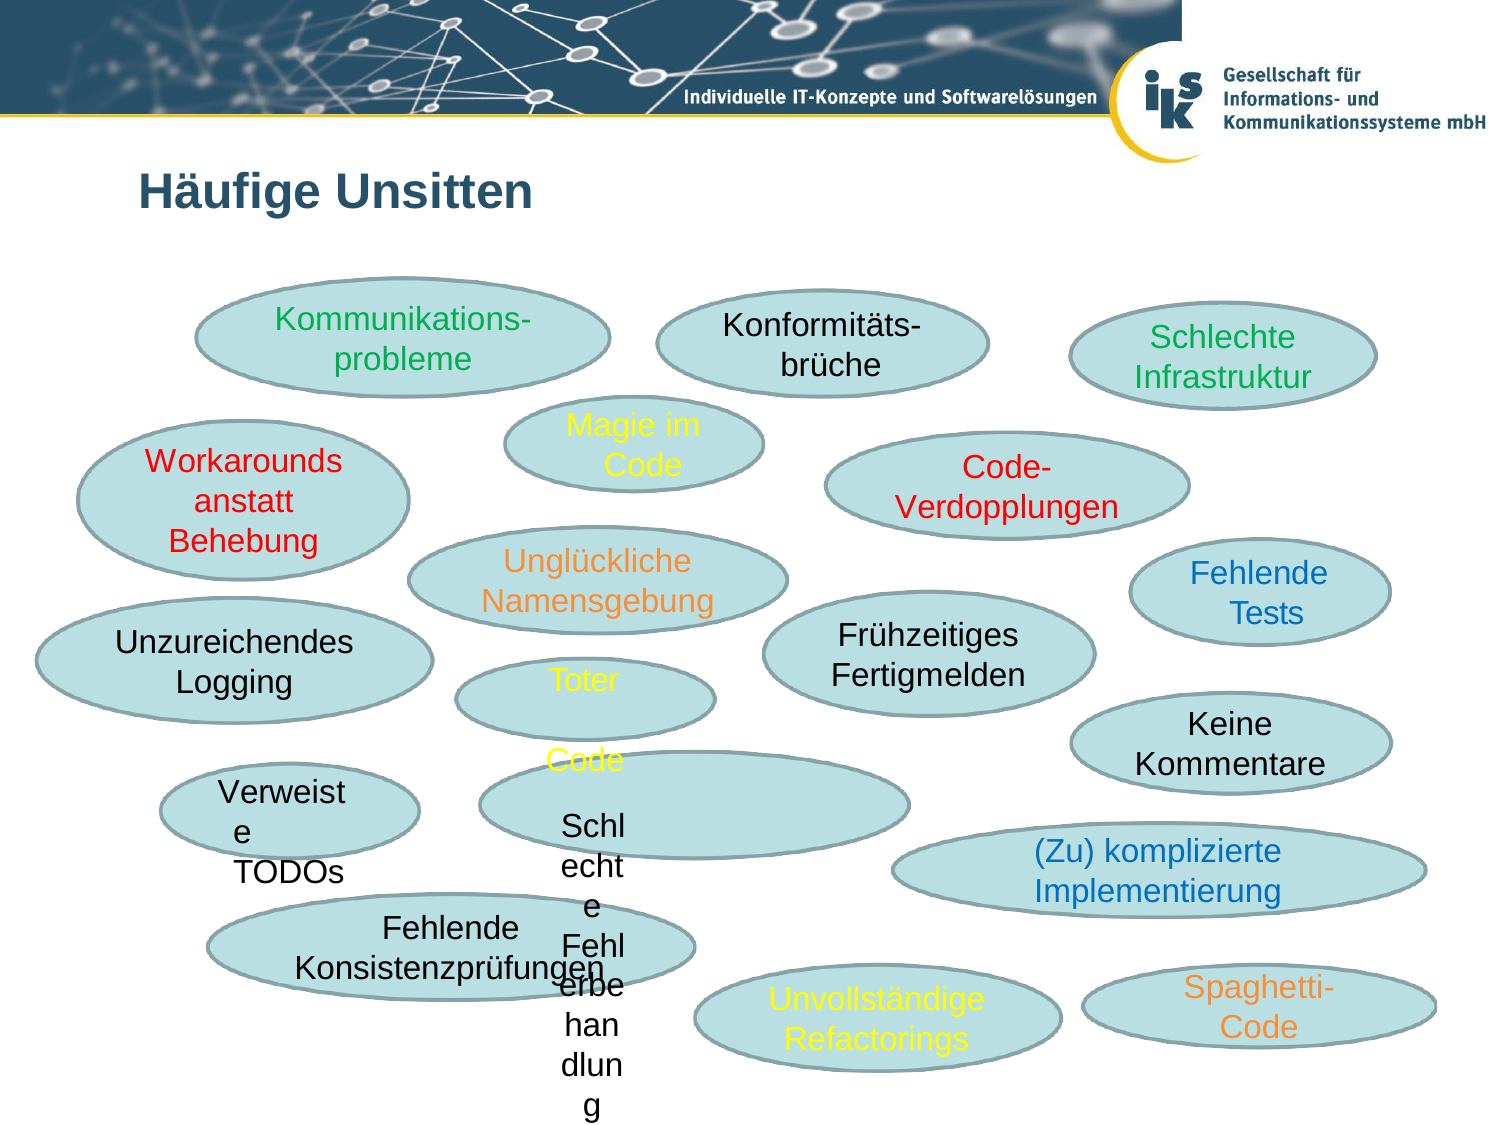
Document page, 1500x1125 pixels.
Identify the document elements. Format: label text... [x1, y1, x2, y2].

text_box Unzureichendes Logging [112, 617, 357, 700]
text_box Unglückliche Namensgebung [477, 537, 718, 620]
text_box Keine Kommentare [1132, 700, 1329, 783]
text_box Frühzeitiges Fertigmelden [828, 610, 1029, 694]
text_box Kommunikations- probleme [271, 295, 535, 378]
text_box Workarounds anstatt Behebung [141, 437, 345, 560]
text_box (Zu) komplizierte Implementierung [1032, 826, 1286, 909]
text_box Fehlende Tests [1187, 549, 1332, 632]
picture [0, 0, 1486, 170]
title Häufige Unsitten [136, 156, 538, 276]
text_box Unvollständige Refactorings [766, 974, 990, 1057]
text_box Toter Code Schlechte Fehlerbehandlung [543, 656, 831, 1124]
text_box Verweiste TODOs [215, 767, 365, 890]
text_box Fehlende Konsistenzprüfungen [292, 903, 543, 986]
text_box Spaghetti- Code [1180, 962, 1338, 1045]
text_box Magie im Code [563, 401, 704, 484]
text_box Code- Verdopplungen [893, 442, 1122, 525]
text_box [34, 276, 1438, 1073]
text_box Konformitäts- brüche [720, 301, 925, 383]
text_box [1067, 300, 1379, 412]
